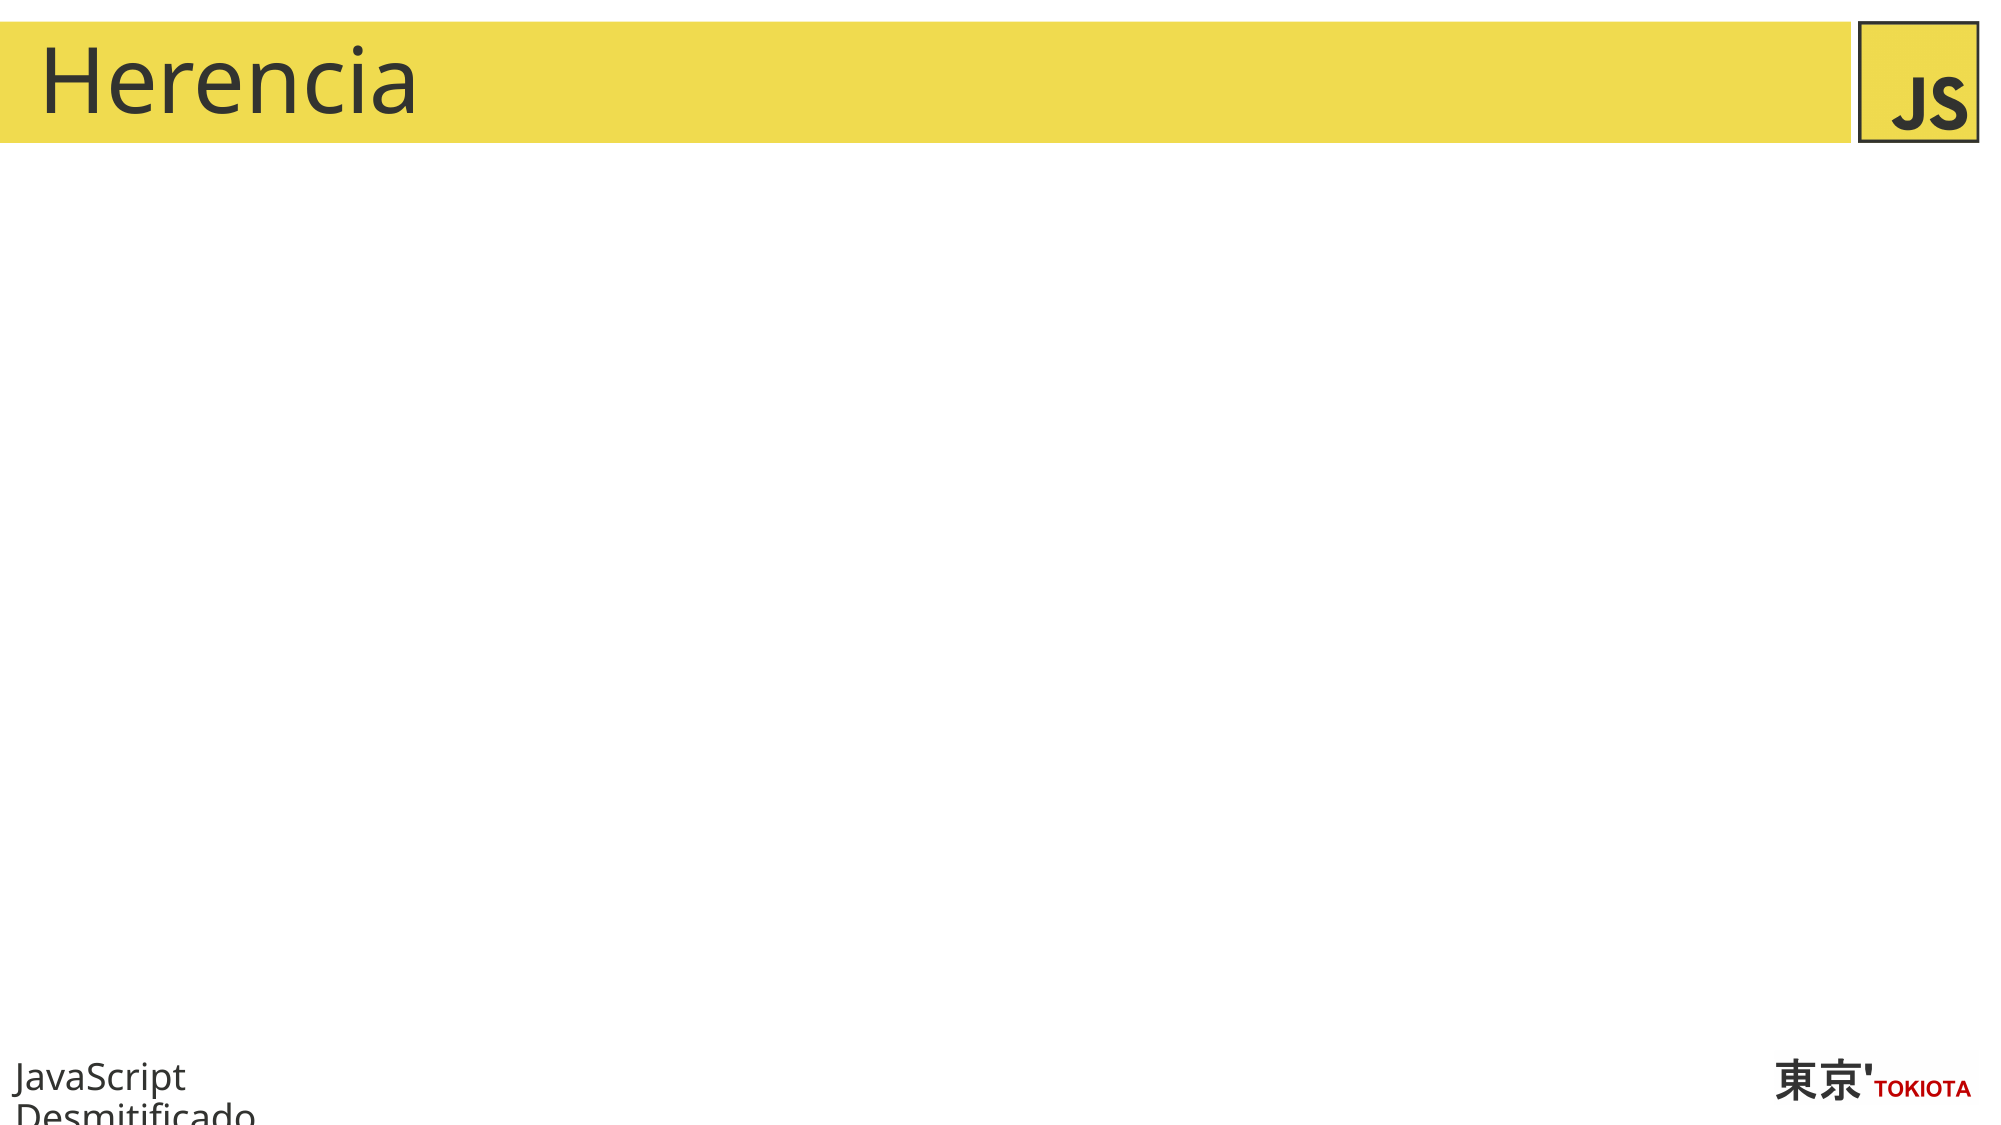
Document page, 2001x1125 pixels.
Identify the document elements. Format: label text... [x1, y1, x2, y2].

picture [1774, 1050, 1979, 1105]
picture [1858, 21, 1980, 143]
title Herencia [23, 27, 1353, 139]
